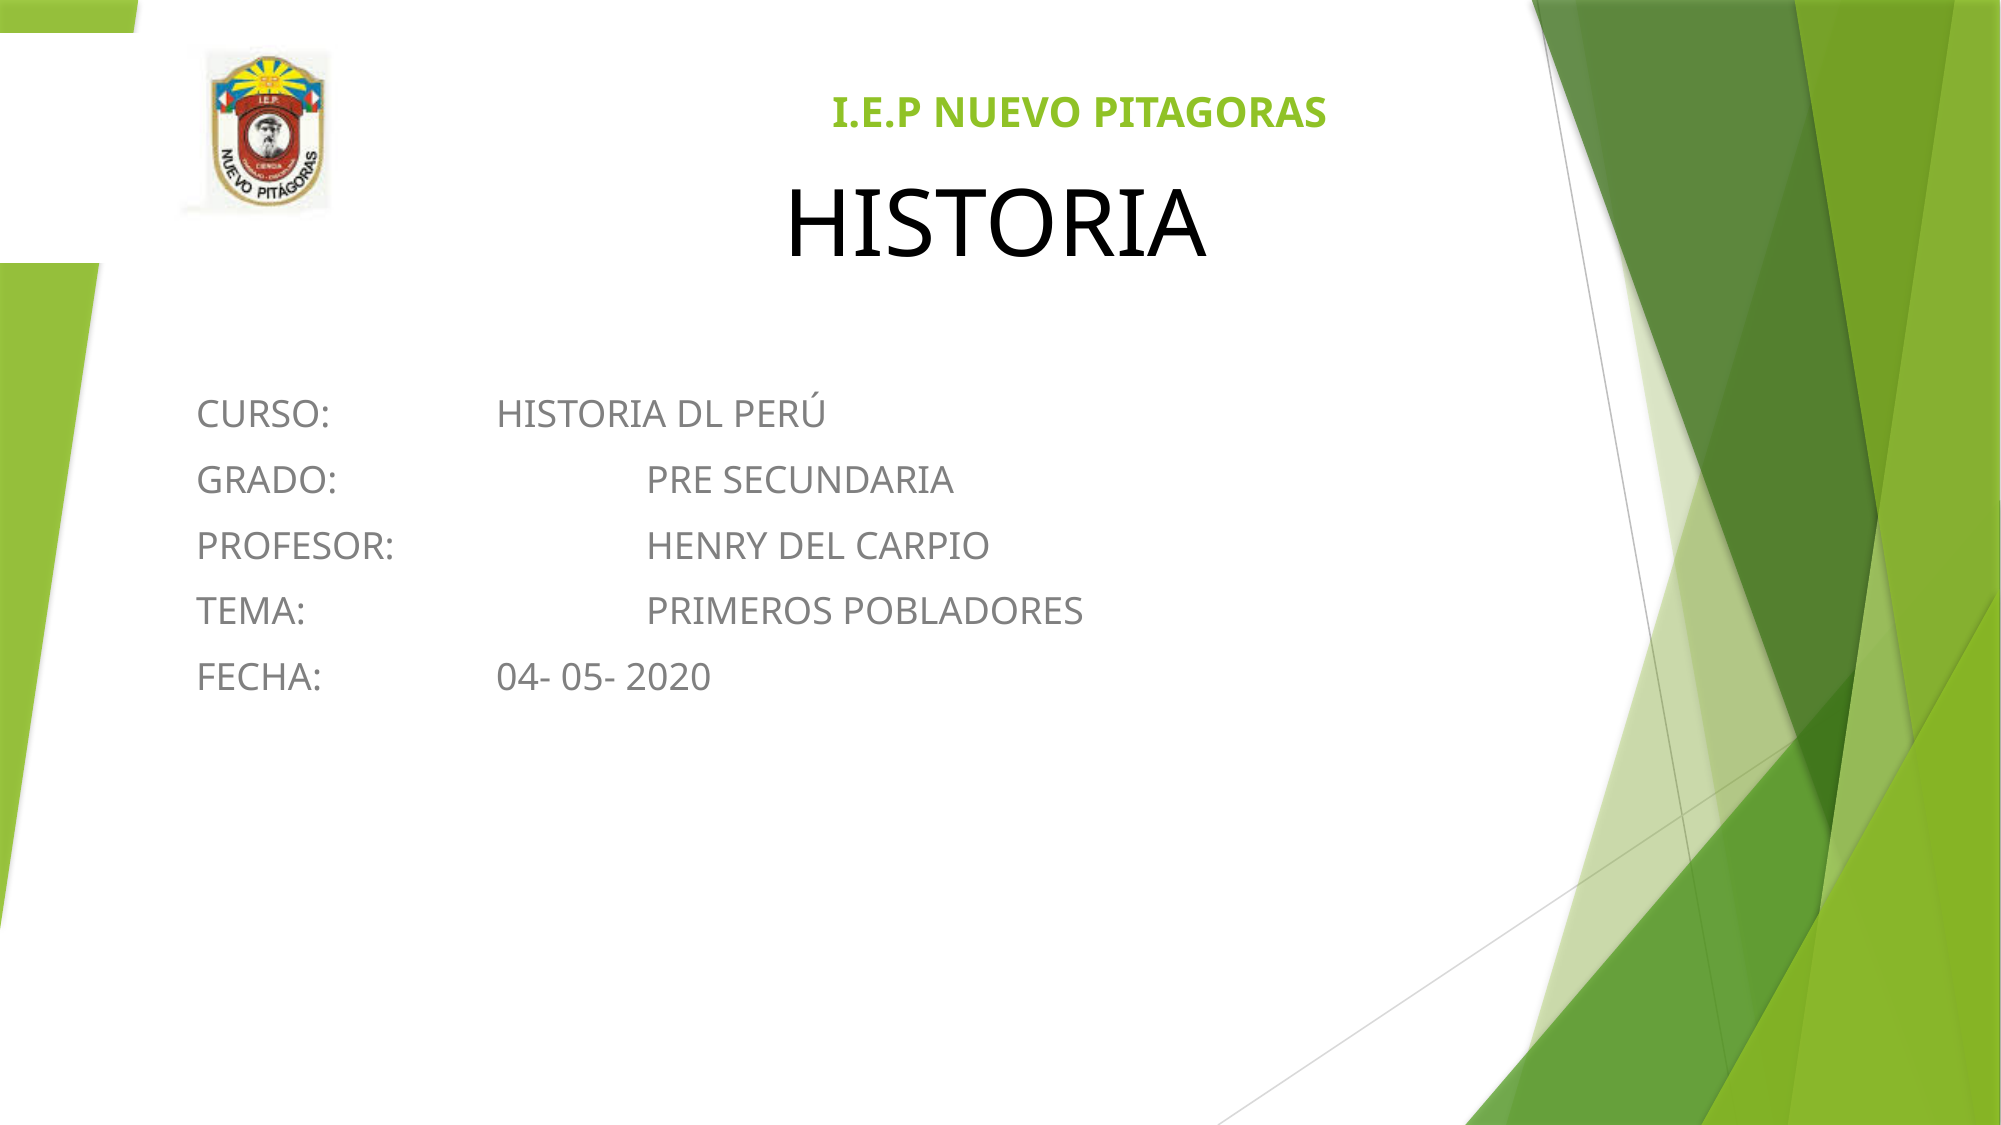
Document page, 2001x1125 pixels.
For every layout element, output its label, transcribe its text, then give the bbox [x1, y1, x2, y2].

text_box HISTORIA [397, 167, 1603, 285]
title I.E.P NUEVO PITAGORAS [538, 48, 1343, 144]
picture [0, 32, 535, 264]
subtitle CURSO: HISTORIA DL PERÚ GRADO: PRE SECUNDARIA PROFESOR: HENRY DEL CARPIO TEMA: PRIMEROS POBLADORES FECHA: 04- 05- 2020 [181, 382, 1819, 809]
